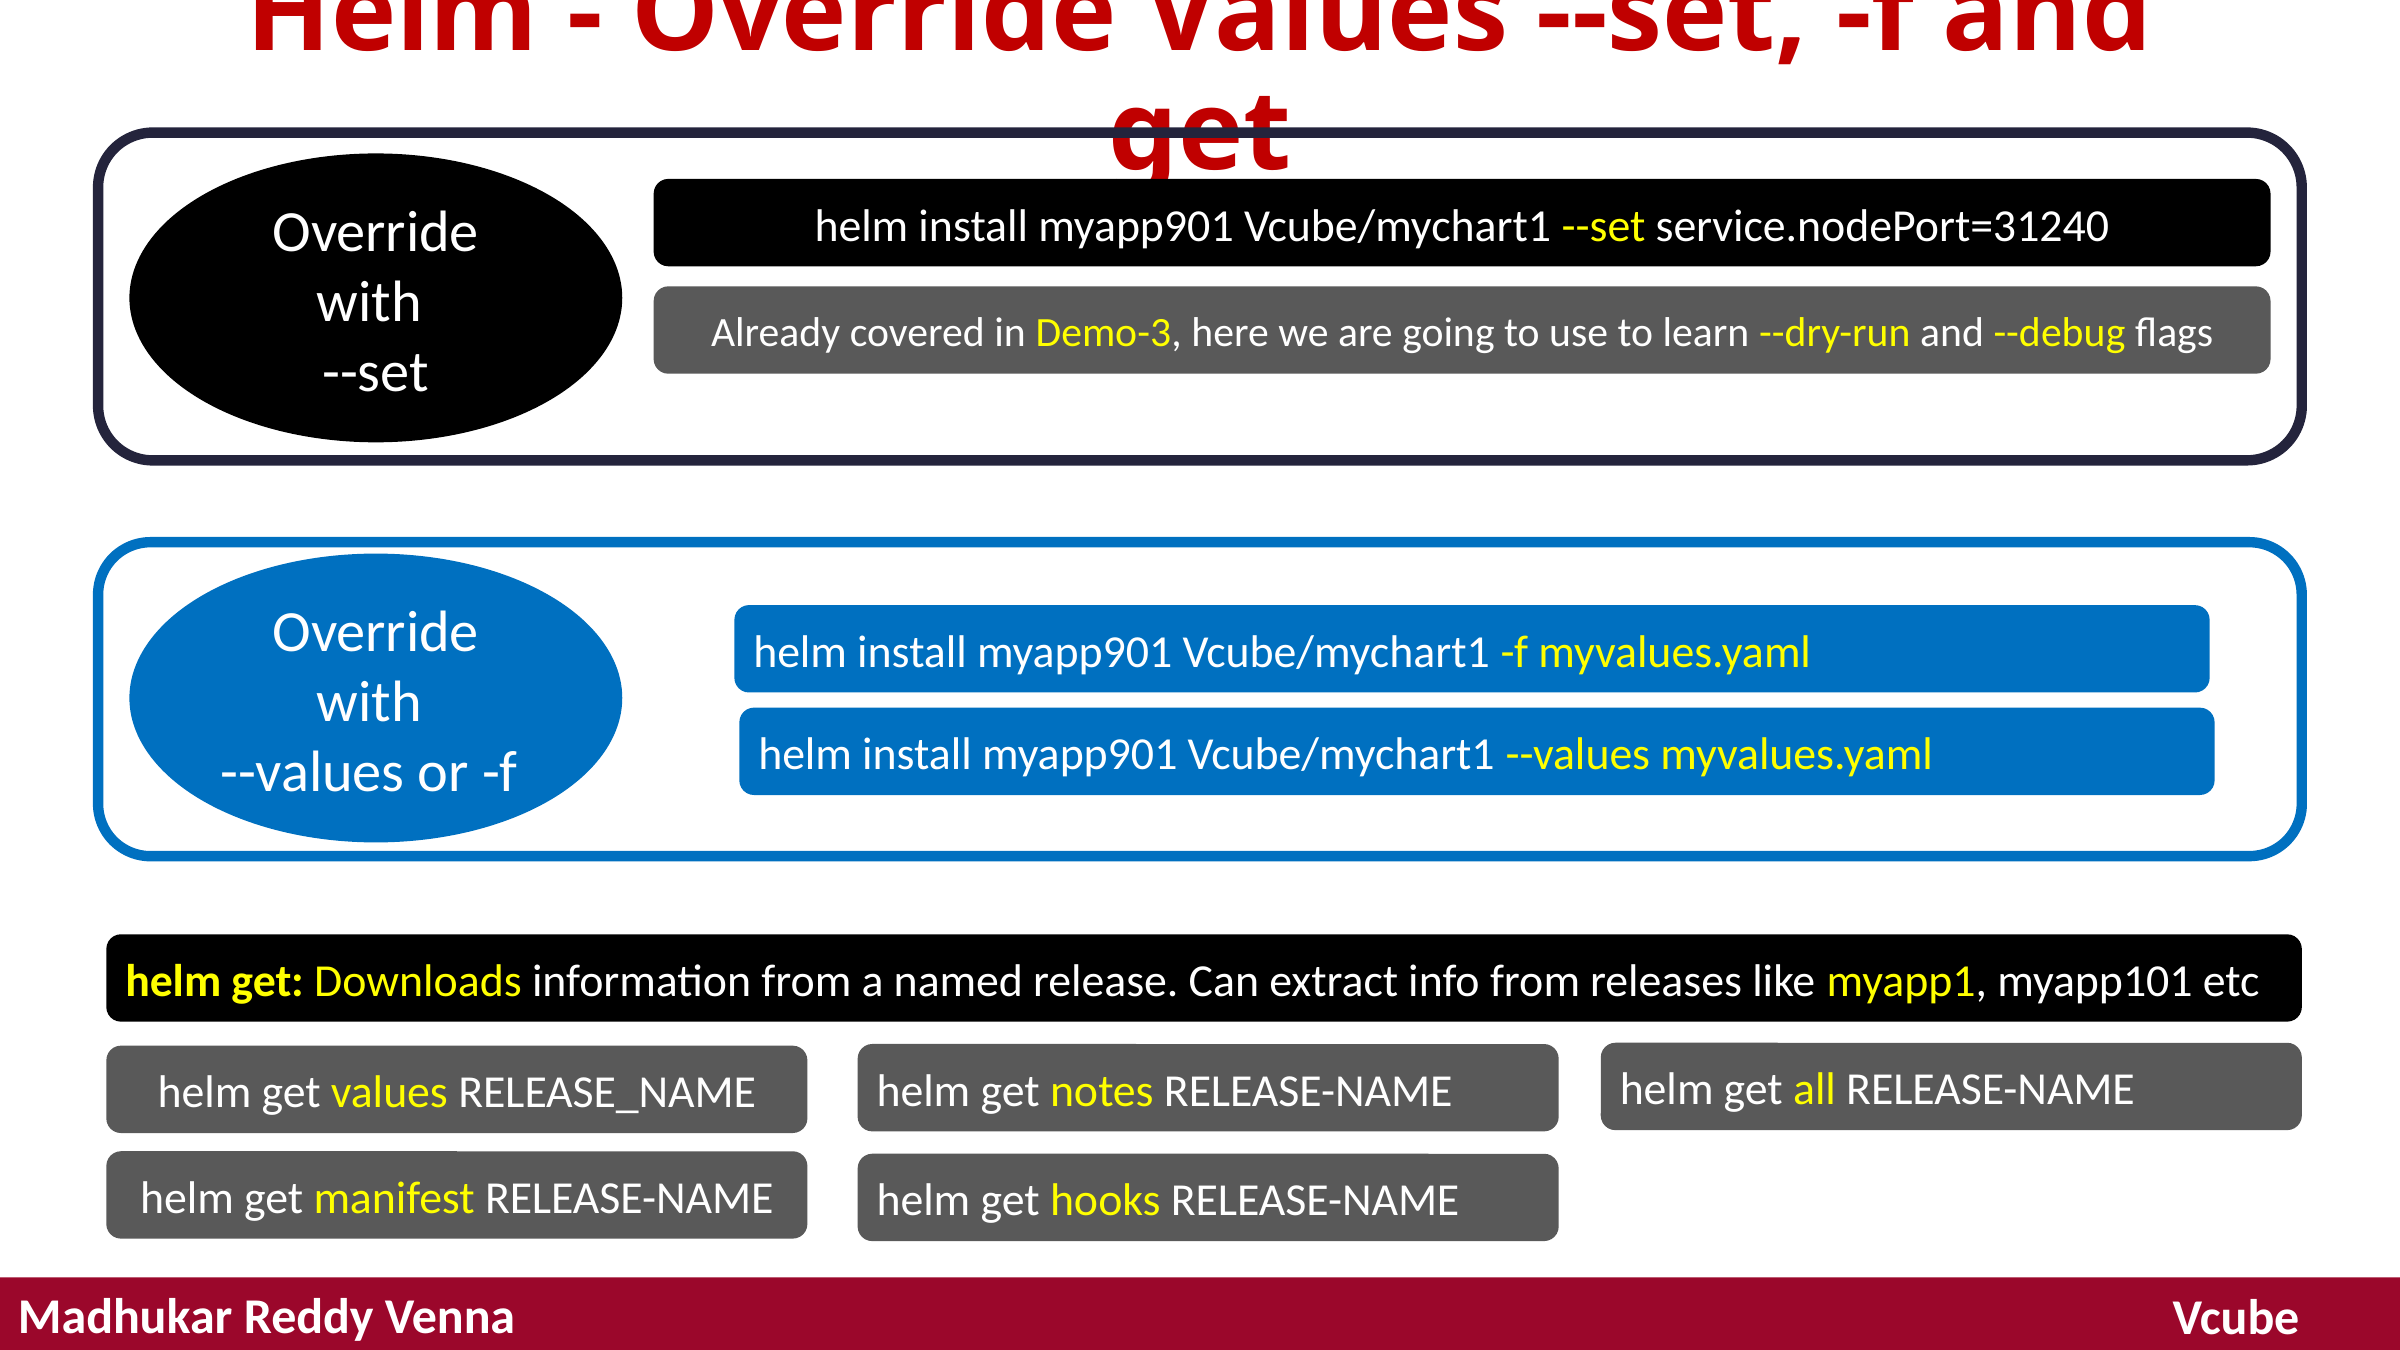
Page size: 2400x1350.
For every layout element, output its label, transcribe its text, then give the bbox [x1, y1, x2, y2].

text_box [95, 130, 2304, 463]
text_box helm get hooks RELEASE-NAME [855, 1151, 1561, 1244]
text_box helm get manifest RELEASE-NAME [104, 1149, 810, 1241]
text_box [95, 540, 2304, 859]
text_box Already covered in Demo-3, here we are going to use to learn --dry-run and --debug flags [651, 284, 2273, 376]
text_box helm get notes RELEASE-NAME [855, 1041, 1561, 1134]
text_box helm get all RELEASE-NAME [1598, 1040, 2304, 1133]
text_box helm get: Downloads information from a named release. Can extract info from releases like myapp1, myapp101 etc [104, 932, 2304, 1024]
text_box helm get values RELEASE_NAME [104, 1043, 810, 1136]
title Helm - Override Values --set, -f and get [165, 0, 2235, 130]
footer Madhukar Reddy Venna [0, 1278, 543, 1350]
